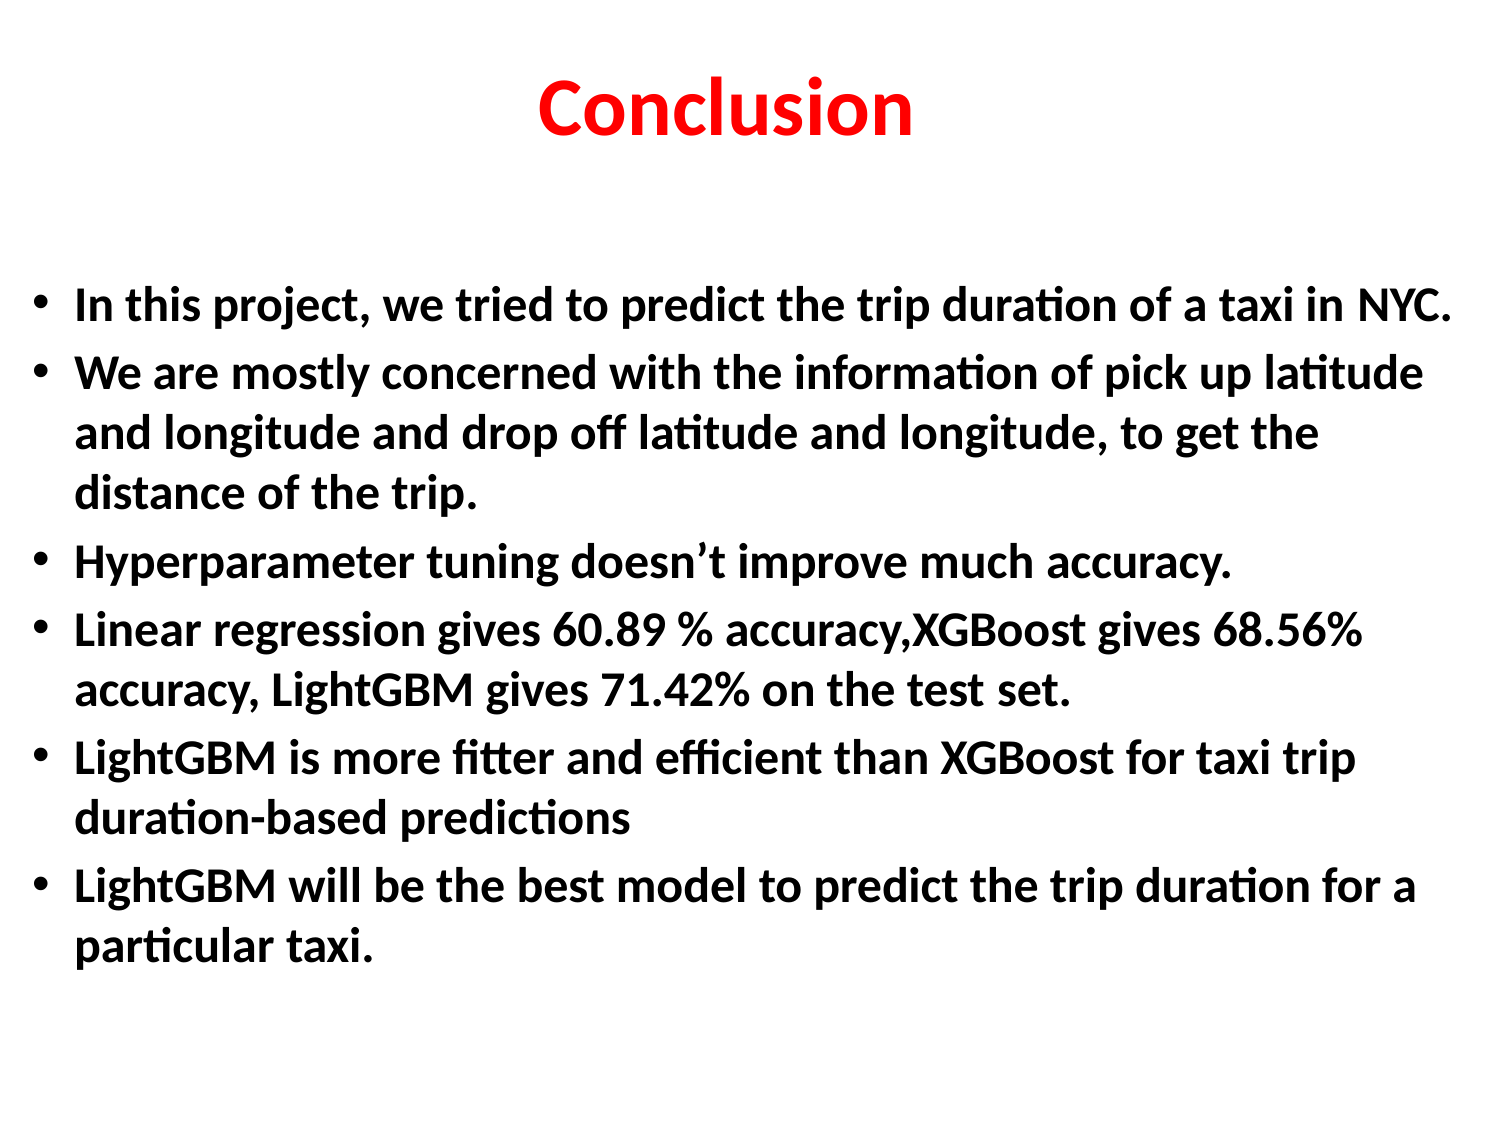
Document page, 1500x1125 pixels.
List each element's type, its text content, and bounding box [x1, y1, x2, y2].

list In this project, we tried to predict the trip duration of a taxi in NYC. We are mostly concerned with the information of pick up latitude and longitude and drop off latitude and longitude, to get the distance of the trip. Hyperparameter tuning doesn’t improve much accuracy. Linear regression gives 60.89 % accuracy,XGBoost gives 68.56% accuracy, LightGBM gives 71.42% on the test set. LightGBM is more fitter and efficient than XGBoost for taxi trip duration-based predictions LightGBM will be the best model to predict the trip duration for a particular taxi. [24, 212, 1500, 973]
title Conclusion [537, 50, 938, 212]
